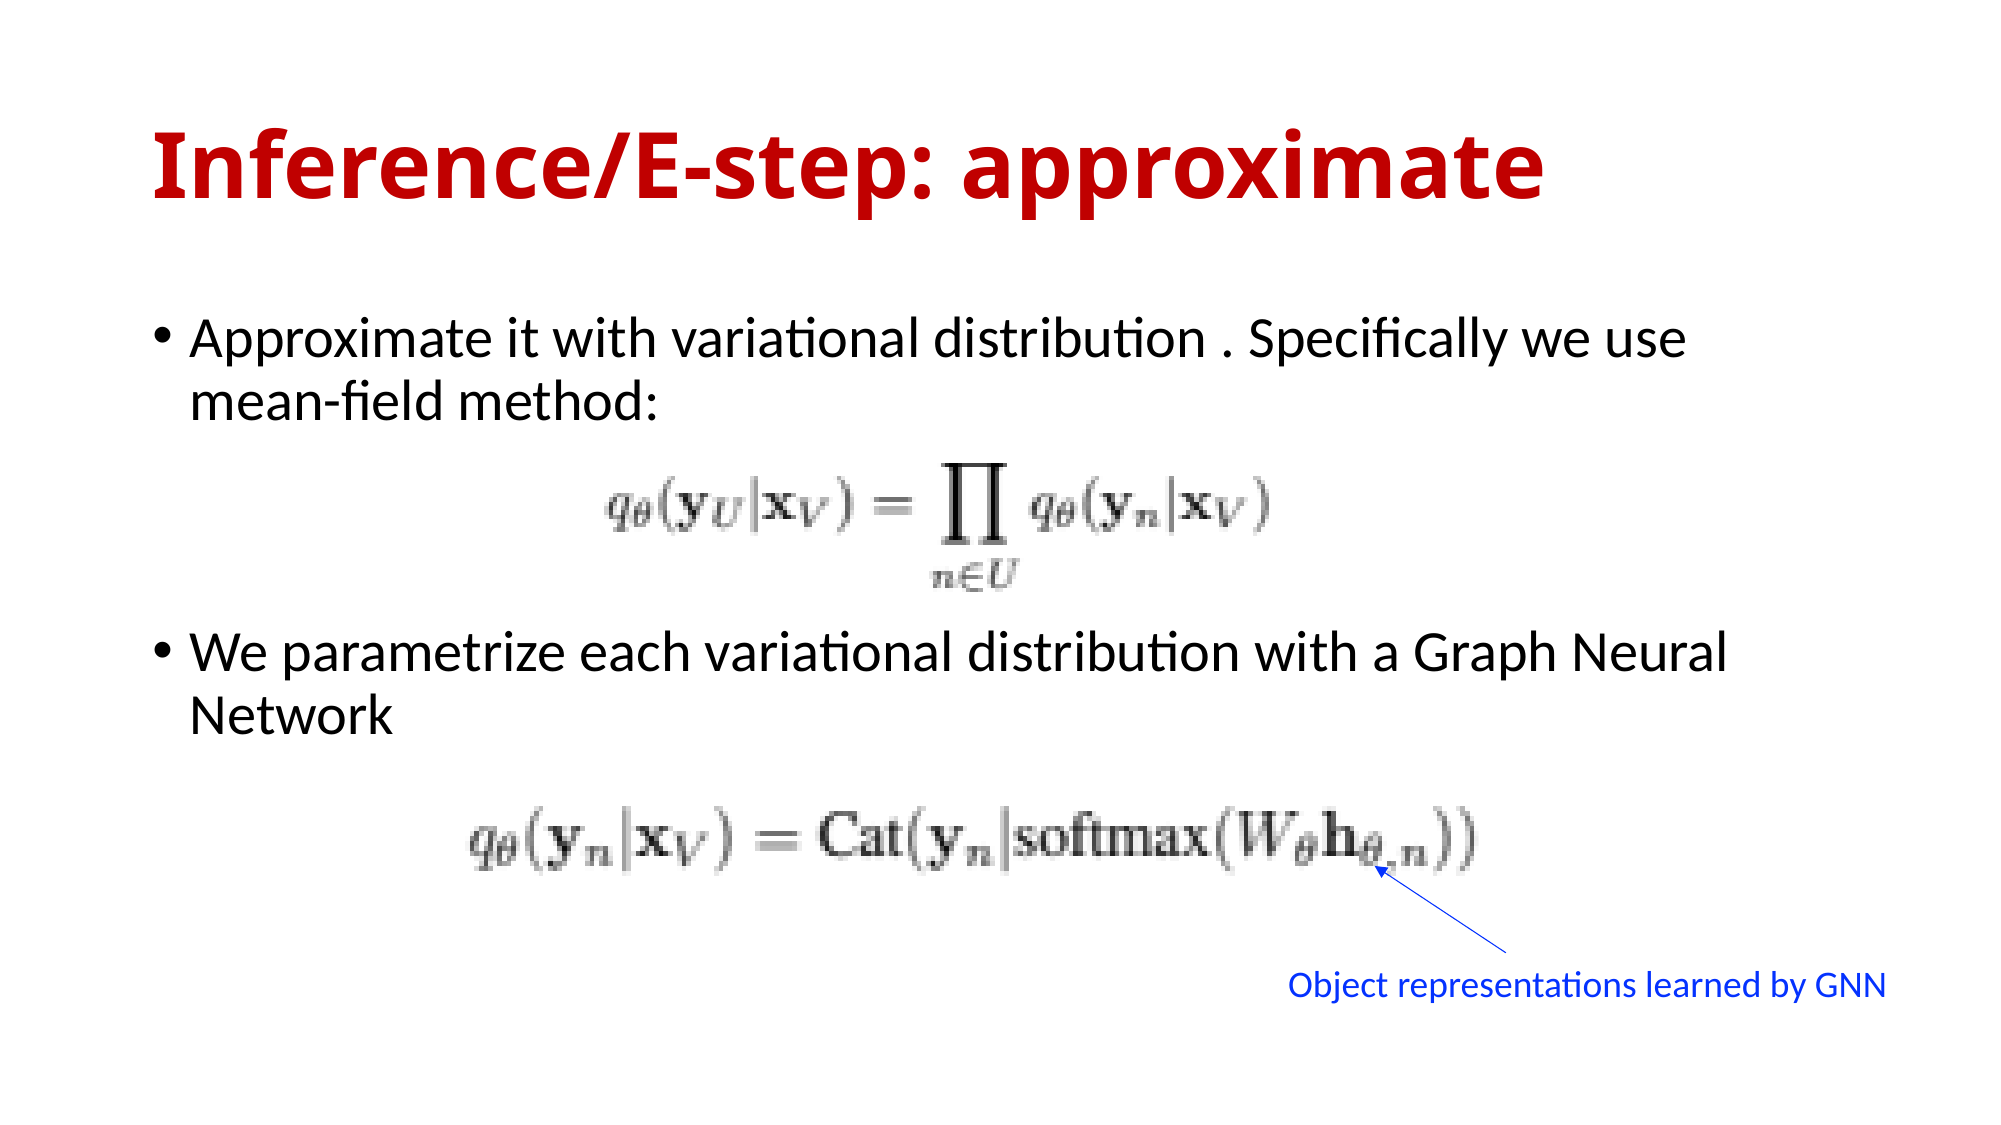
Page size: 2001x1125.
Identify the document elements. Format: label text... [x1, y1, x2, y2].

picture [438, 776, 1479, 893]
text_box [1374, 865, 1506, 953]
text_box Object representations learned by GNN [1273, 952, 1903, 1013]
picture [580, 433, 1270, 593]
